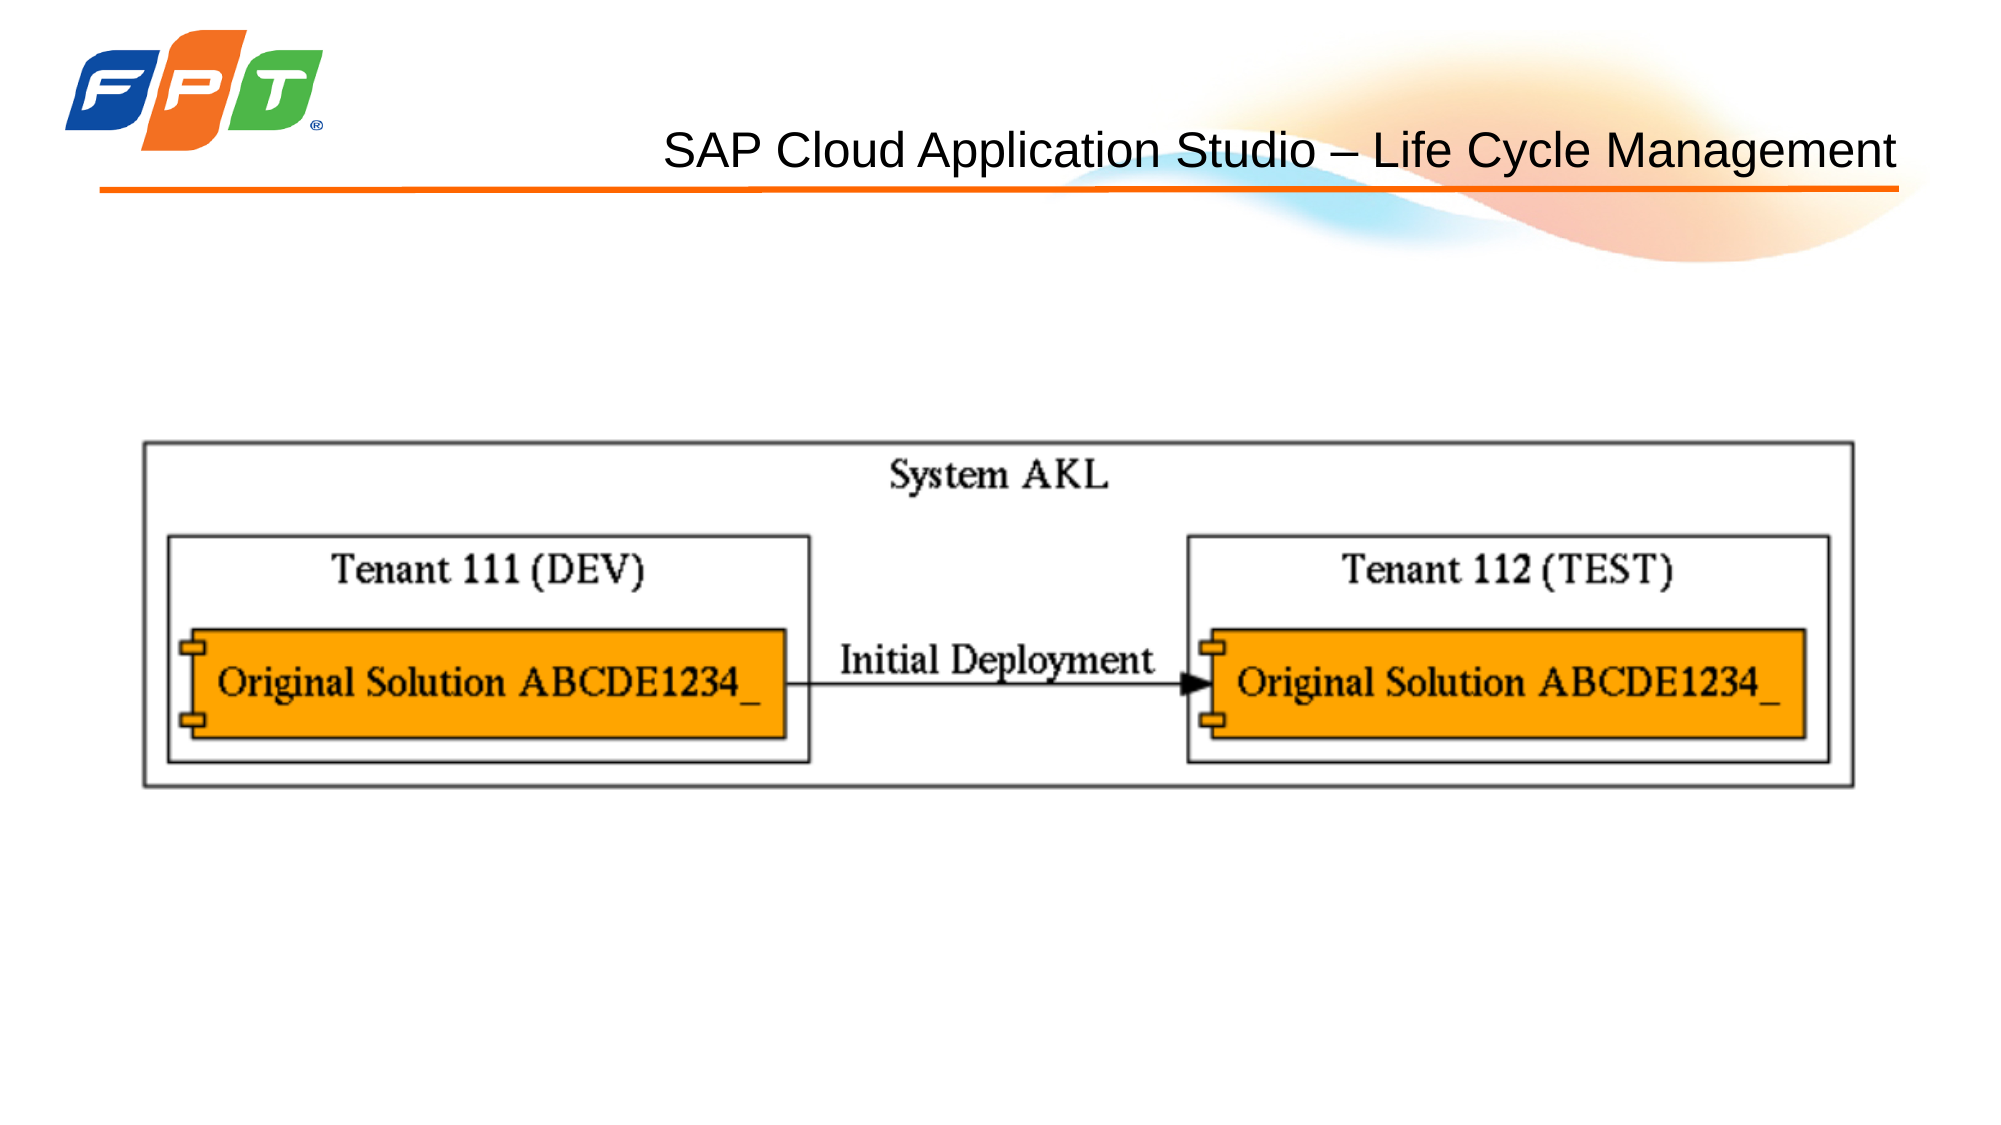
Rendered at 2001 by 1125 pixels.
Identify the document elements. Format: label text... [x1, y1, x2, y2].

title SAP Cloud Application Studio – Life Cycle Management [500, 62, 1913, 175]
picture [55, 18, 1930, 275]
picture [112, 412, 1887, 813]
